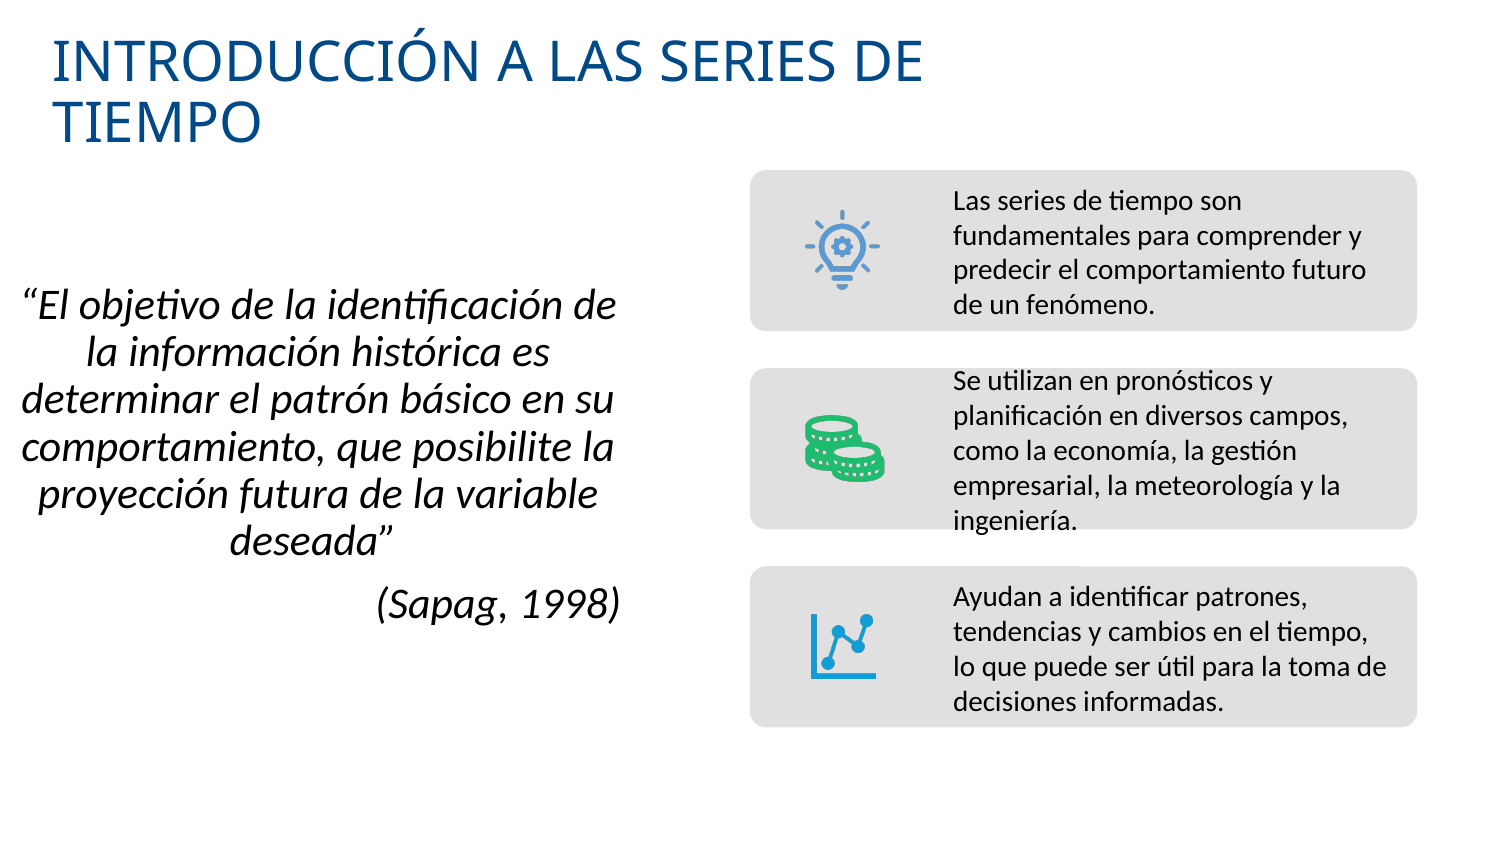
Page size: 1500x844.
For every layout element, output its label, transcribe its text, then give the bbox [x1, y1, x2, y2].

list “El objetivo de la identificación de la información histórica es determinar el patrón básico en su comportamiento, que posibilite la proyección futura de la variable deseada” (Sapag, 1998) [0, 274, 637, 722]
title INTRODUCCIÓN A LAS SERIES DE TIEMPO [37, 75, 959, 170]
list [749, 169, 1418, 728]
